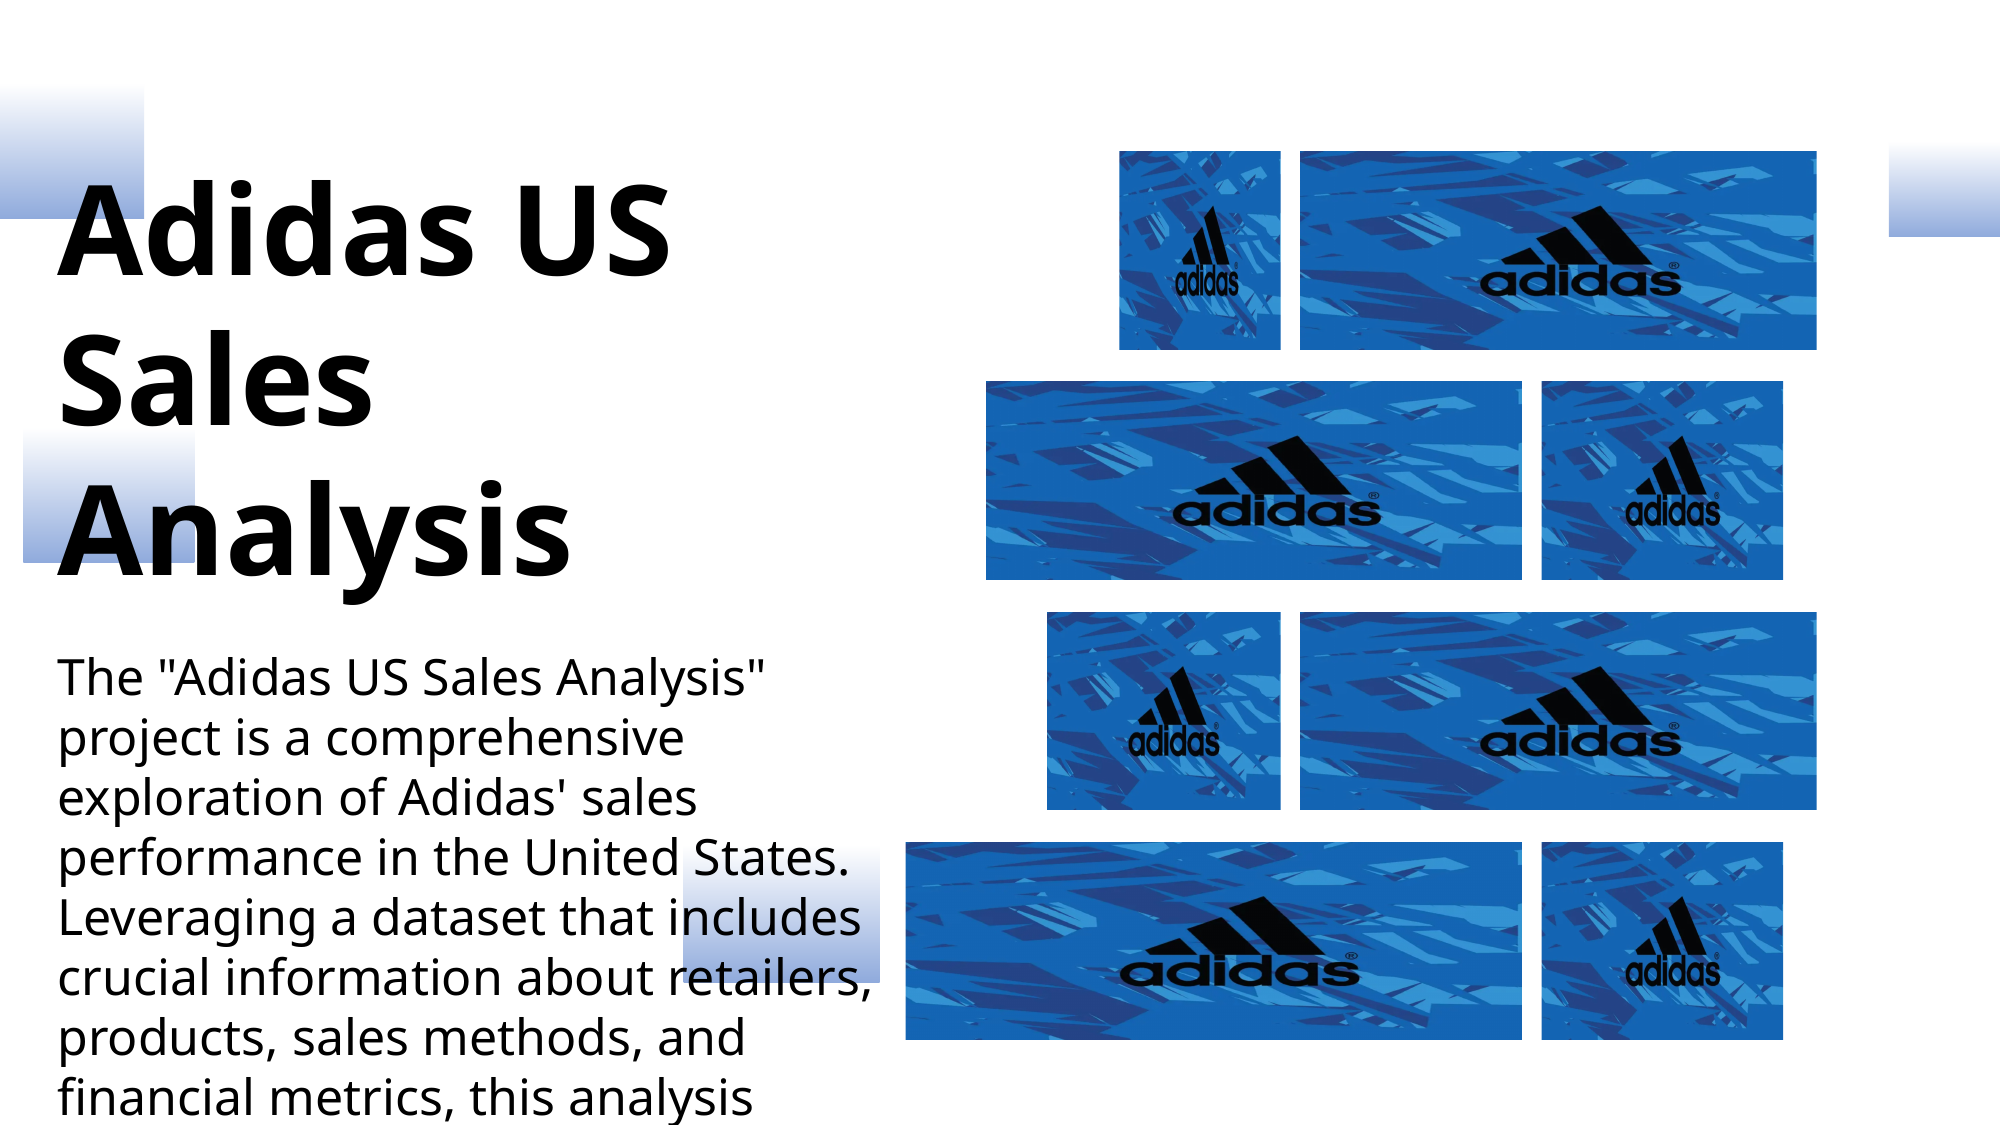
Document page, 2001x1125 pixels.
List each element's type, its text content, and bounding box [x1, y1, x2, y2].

text_box [1888, 142, 2000, 238]
text_box Adidas US Sales Analysis The "Adidas US Sales Analysis" project is a comprehensive exploration of Adidas' sales performance in the United States. Leveraging a dataset that includes crucial information about retailers, products, sales methods, and financial metrics, this analysis delves into various aspects of Adidas' operations. The project is divided into three key sections: [42, 142, 924, 1125]
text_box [905, 151, 1817, 1040]
text_box [0, 83, 145, 220]
text_box [22, 428, 42, 564]
